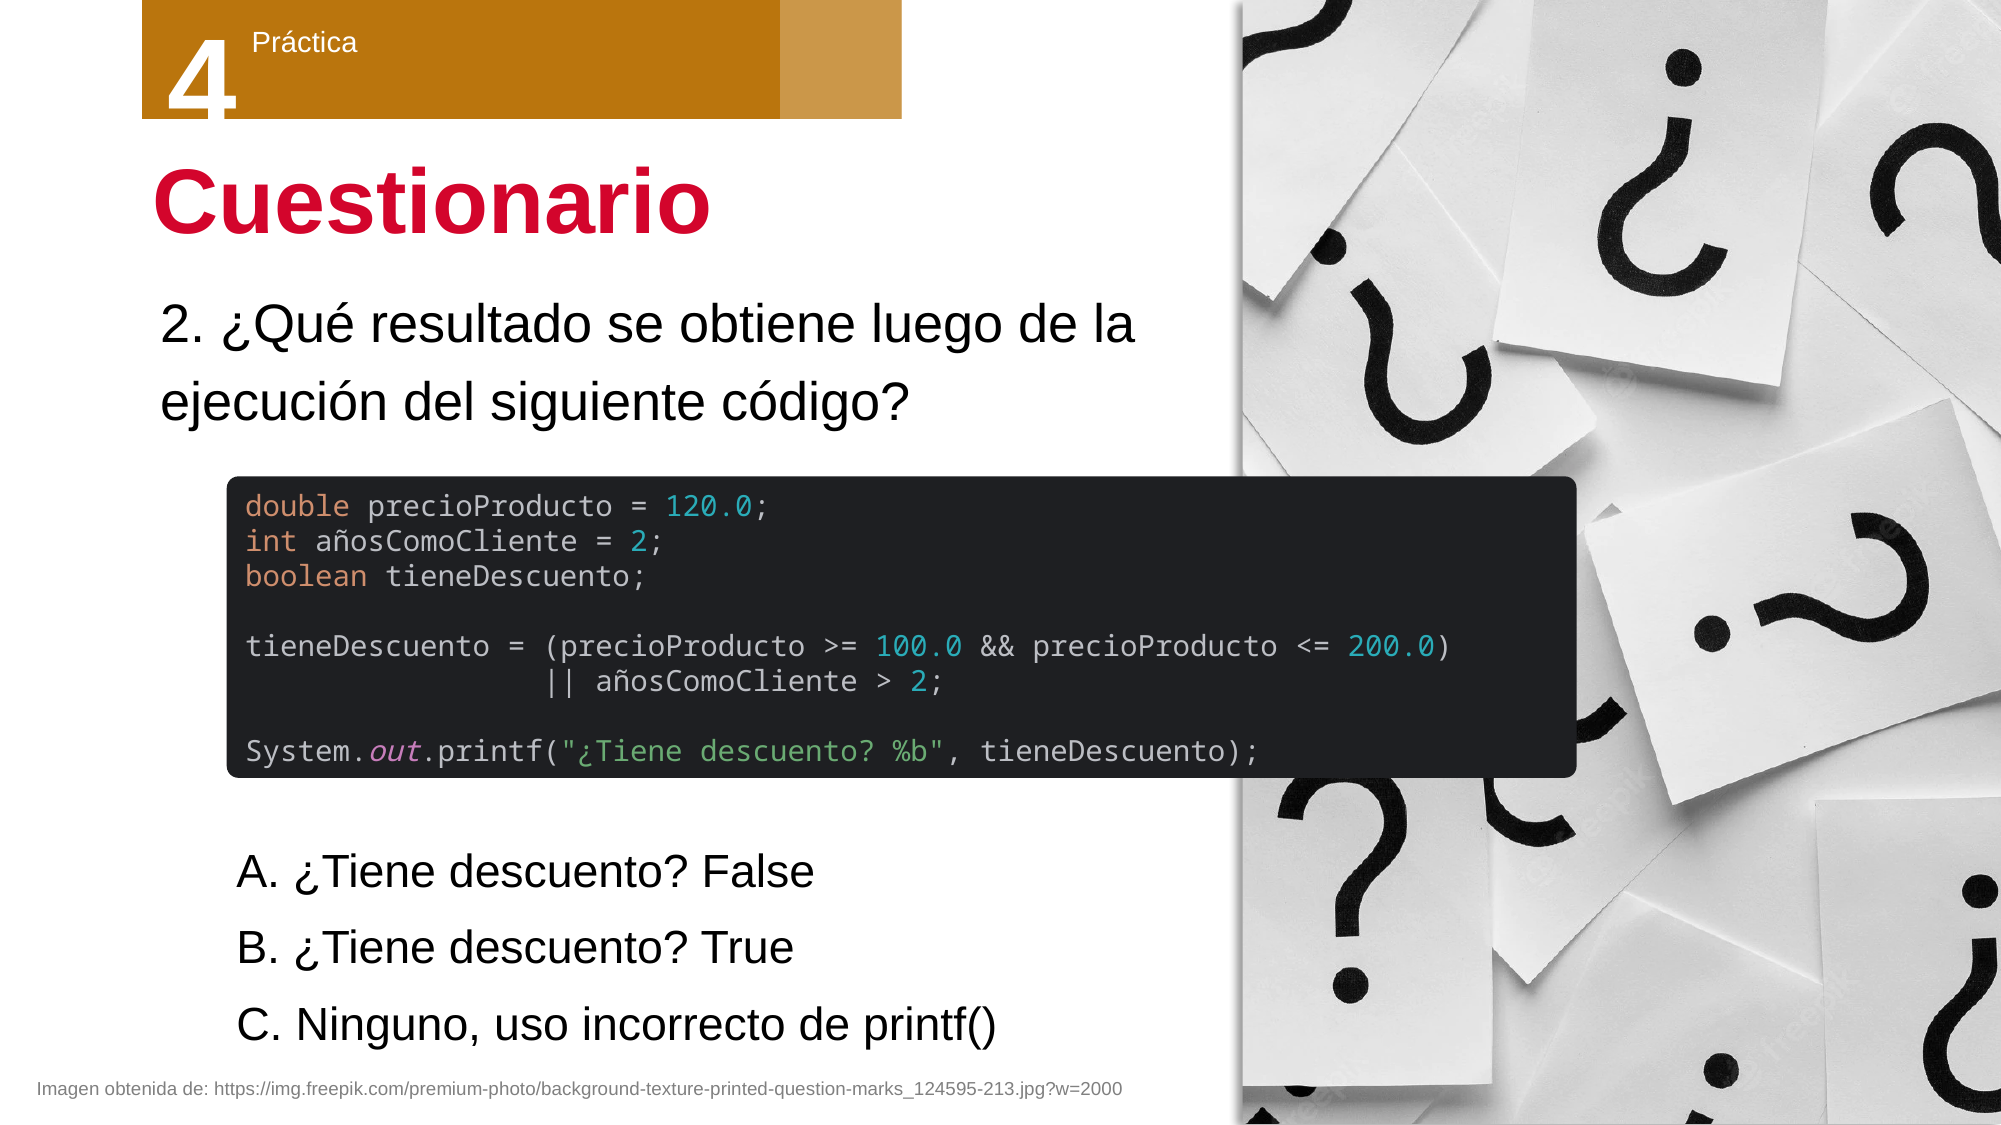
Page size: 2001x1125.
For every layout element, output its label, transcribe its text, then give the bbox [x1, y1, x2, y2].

picture [1242, 0, 2001, 1125]
title Cuestionario [137, 139, 1231, 269]
list 2. ¿Qué resultado se obtiene luego de la ejecución del siguiente código? A. ¿Tiene descuento? False B. ¿Tiene descuento? True C. Ninguno, uso incorrecto de printf() [137, 268, 1200, 1059]
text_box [141, 0, 902, 161]
text_box Imagen obtenida de: https://img.freepik.com/premium-photo/background-texture-printed-question-marks_124595-213.jpg?w=2000 [21, 1069, 1237, 1107]
text_box double precioProducto = 120.0; int añosComoCliente = 2; boolean tieneDescuento; tieneDescuento = (precioProducto >= 100.0 && precioProducto <= 200.0) || añosComoCliente > 2; System.out.printf("¿Tiene descuento? %b", tieneDescuento); [226, 476, 1237, 778]
